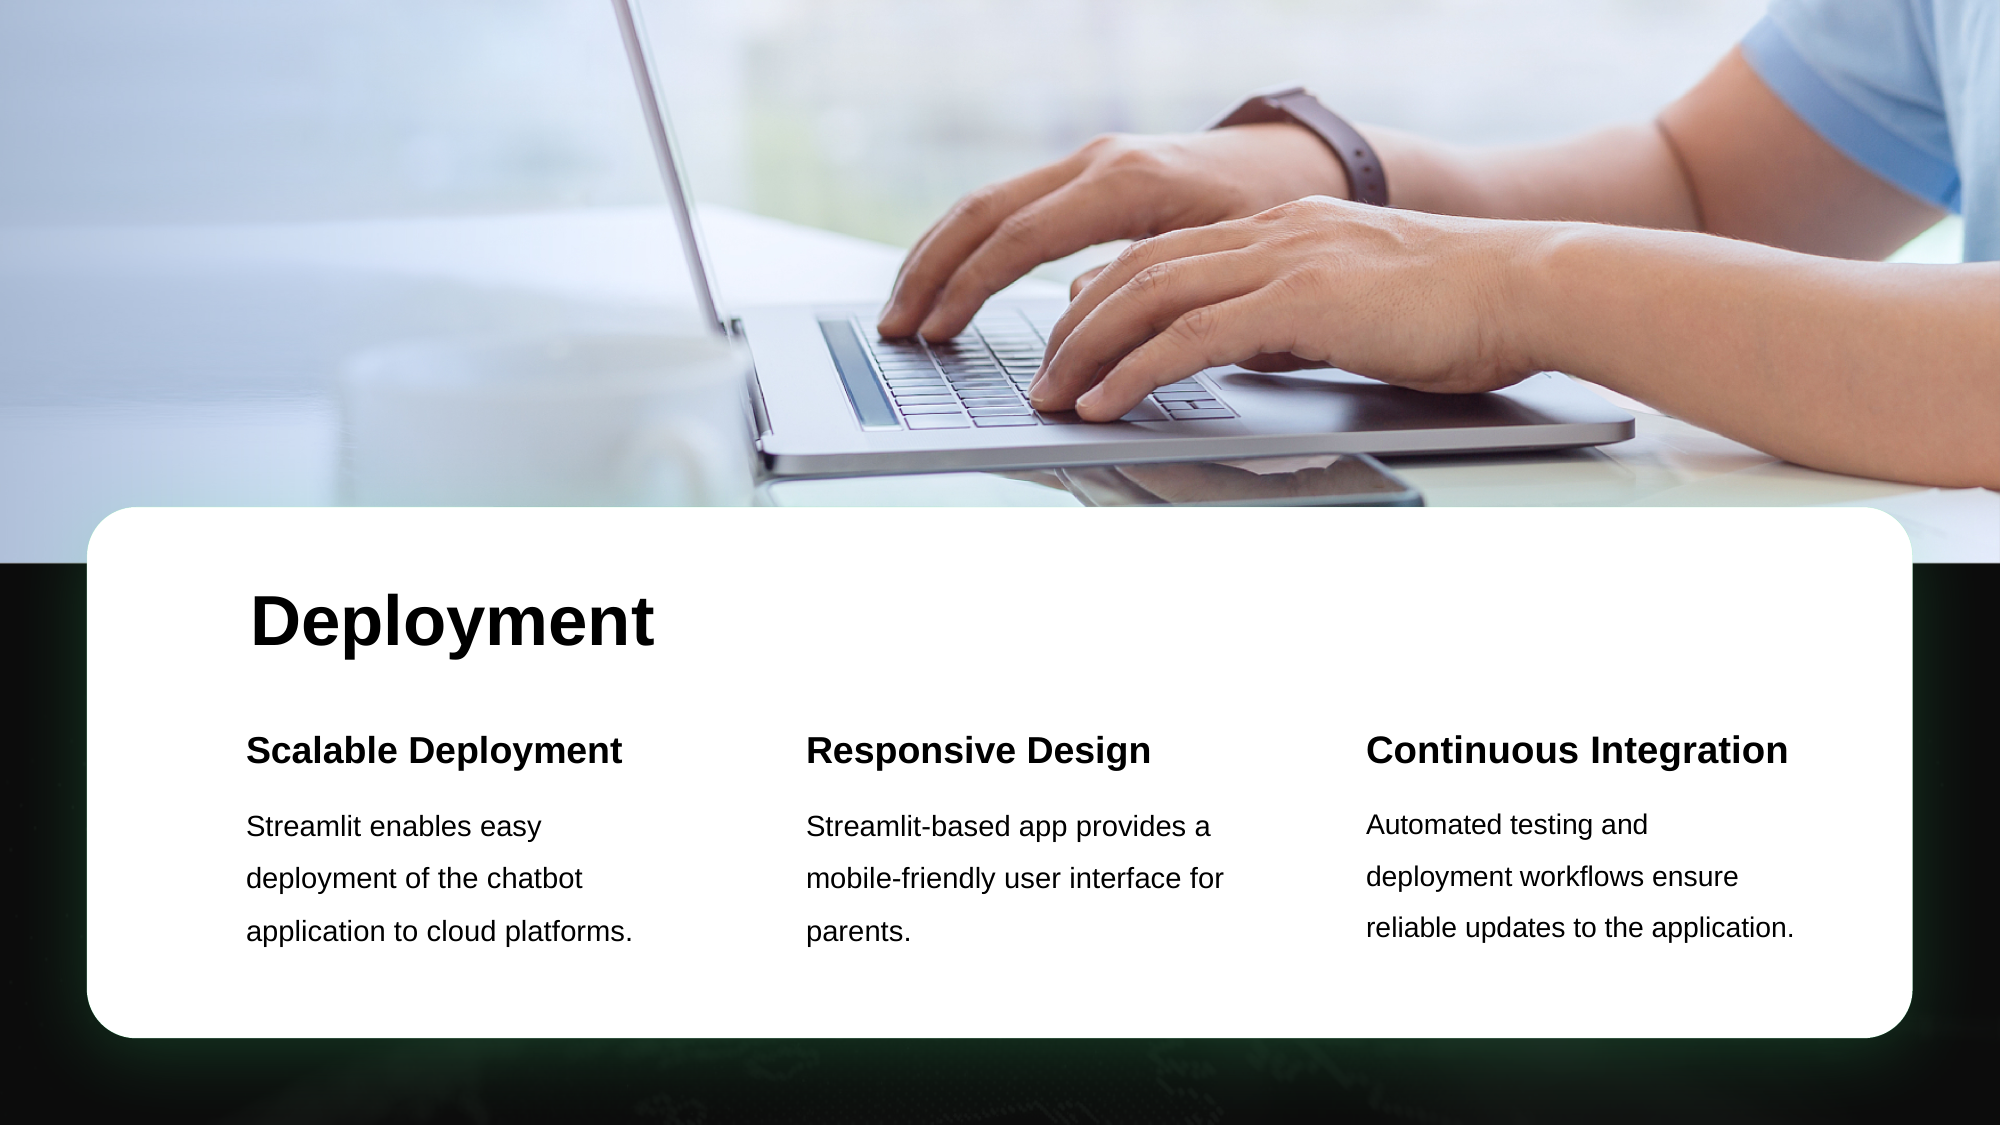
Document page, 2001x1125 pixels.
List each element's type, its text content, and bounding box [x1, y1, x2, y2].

text_box Deployment [250, 563, 1805, 660]
text_box Automated testing and deployment workflows ensure reliable updates to the application. [1365, 789, 1801, 990]
text_box Responsive Design [806, 714, 1241, 772]
text_box Streamlit-based app provides a mobile-friendly user interface for parents. [806, 789, 1241, 990]
text_box Streamlit enables easy deployment of the chatbot application to cloud platforms. [246, 789, 681, 990]
text_box Scalable Deployment [246, 714, 681, 772]
picture [0, 0, 2000, 563]
text_box [86, 563, 1913, 1039]
text_box Continuous Integration [1365, 714, 1801, 772]
